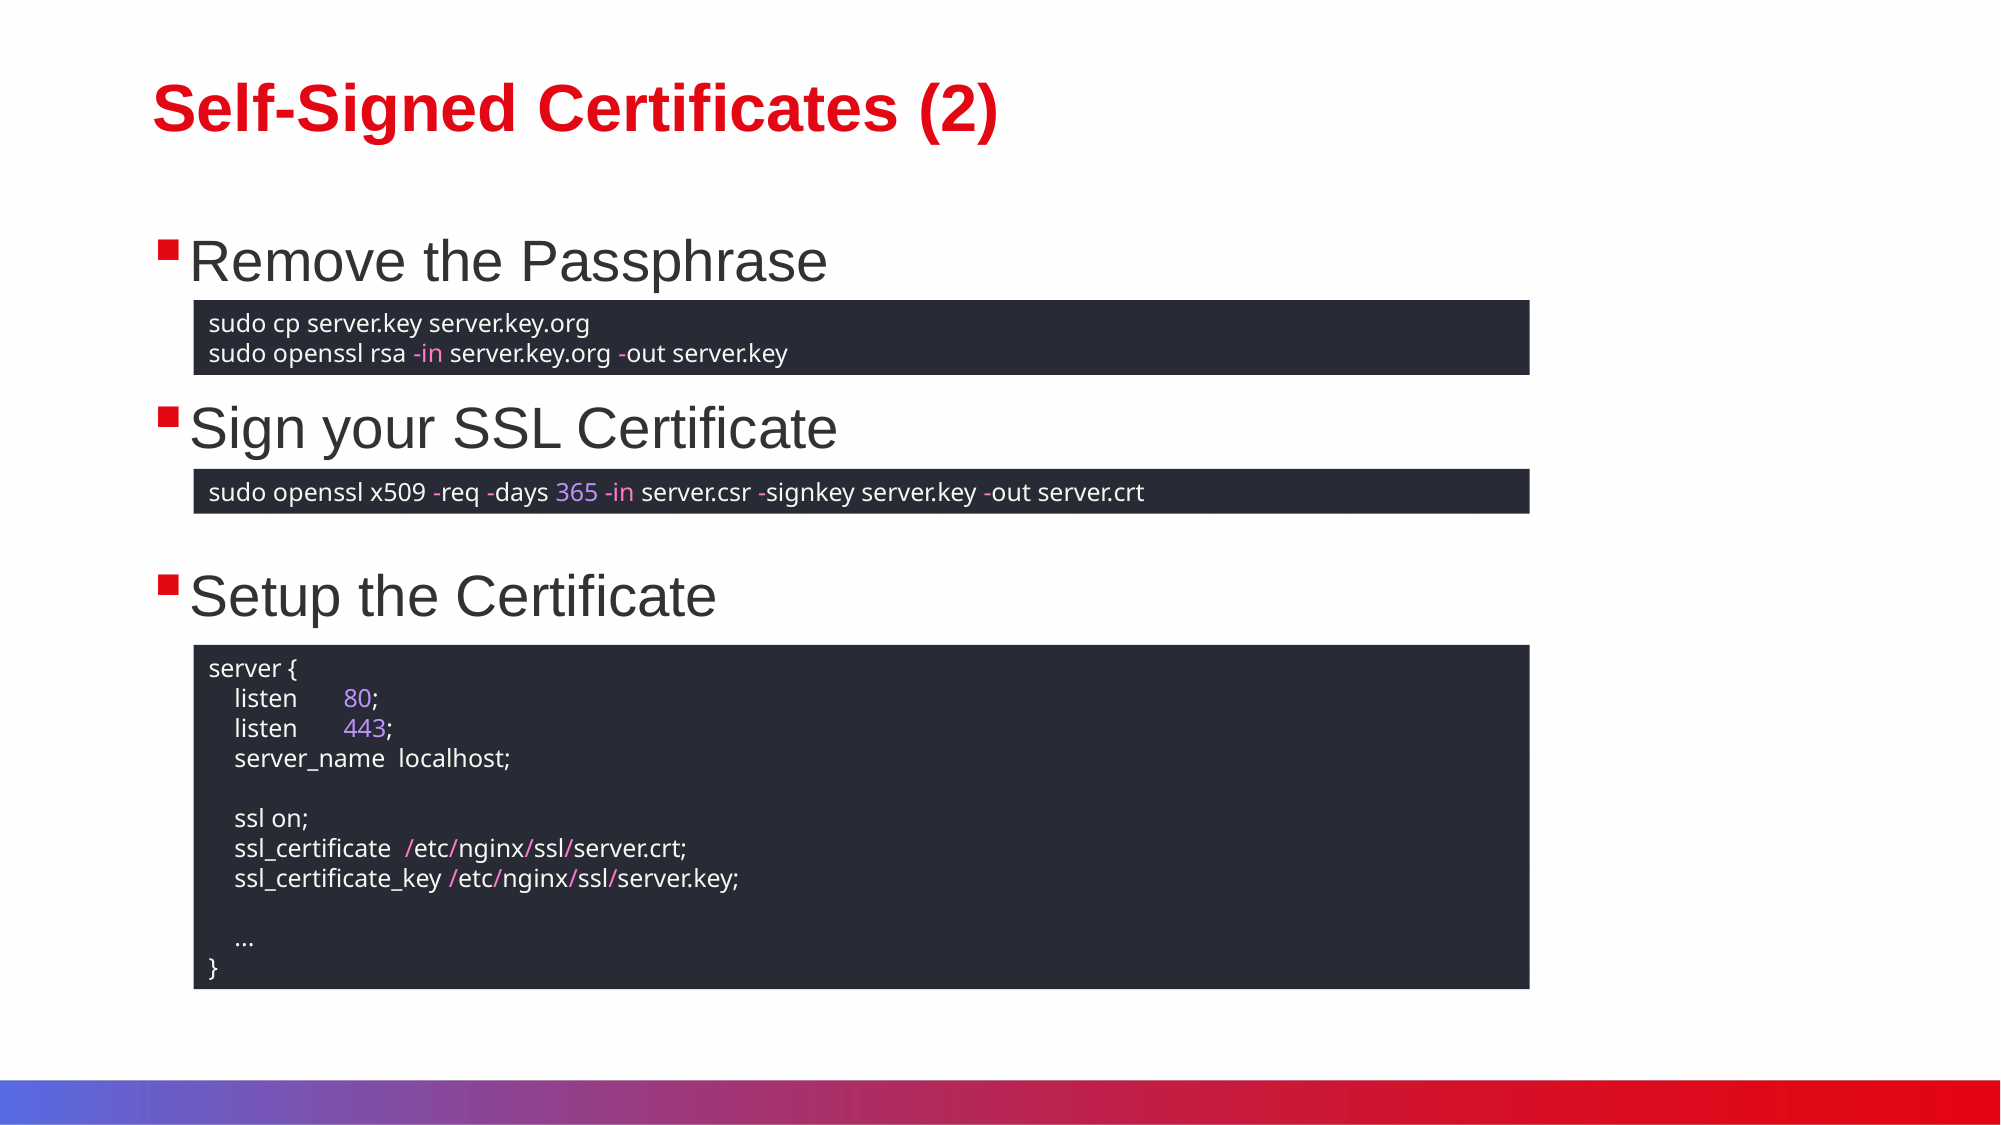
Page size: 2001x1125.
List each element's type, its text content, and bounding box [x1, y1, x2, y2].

text_box server { listen 80; listen 443; server_name localhost; ssl on; ssl_certificate /etc/nginx/ssl/server.crt; ssl_certificate_key /etc/nginx/ssl/server.key; ... } [193, 644, 1530, 990]
picture [0, 0, 2001, 1125]
list Remove the Passphrase Sign your SSL Certificate Setup the Certificate [137, 223, 1863, 992]
text_box sudo cp server.key server.key.org sudo openssl rsa -in server.key.org -out server.key [193, 300, 1530, 375]
title Self-Signed Certificates (2) [137, 66, 1863, 155]
text_box sudo openssl x509 -req -days 365 -in server.csr -signkey server.key -out server.crt [193, 468, 1530, 514]
